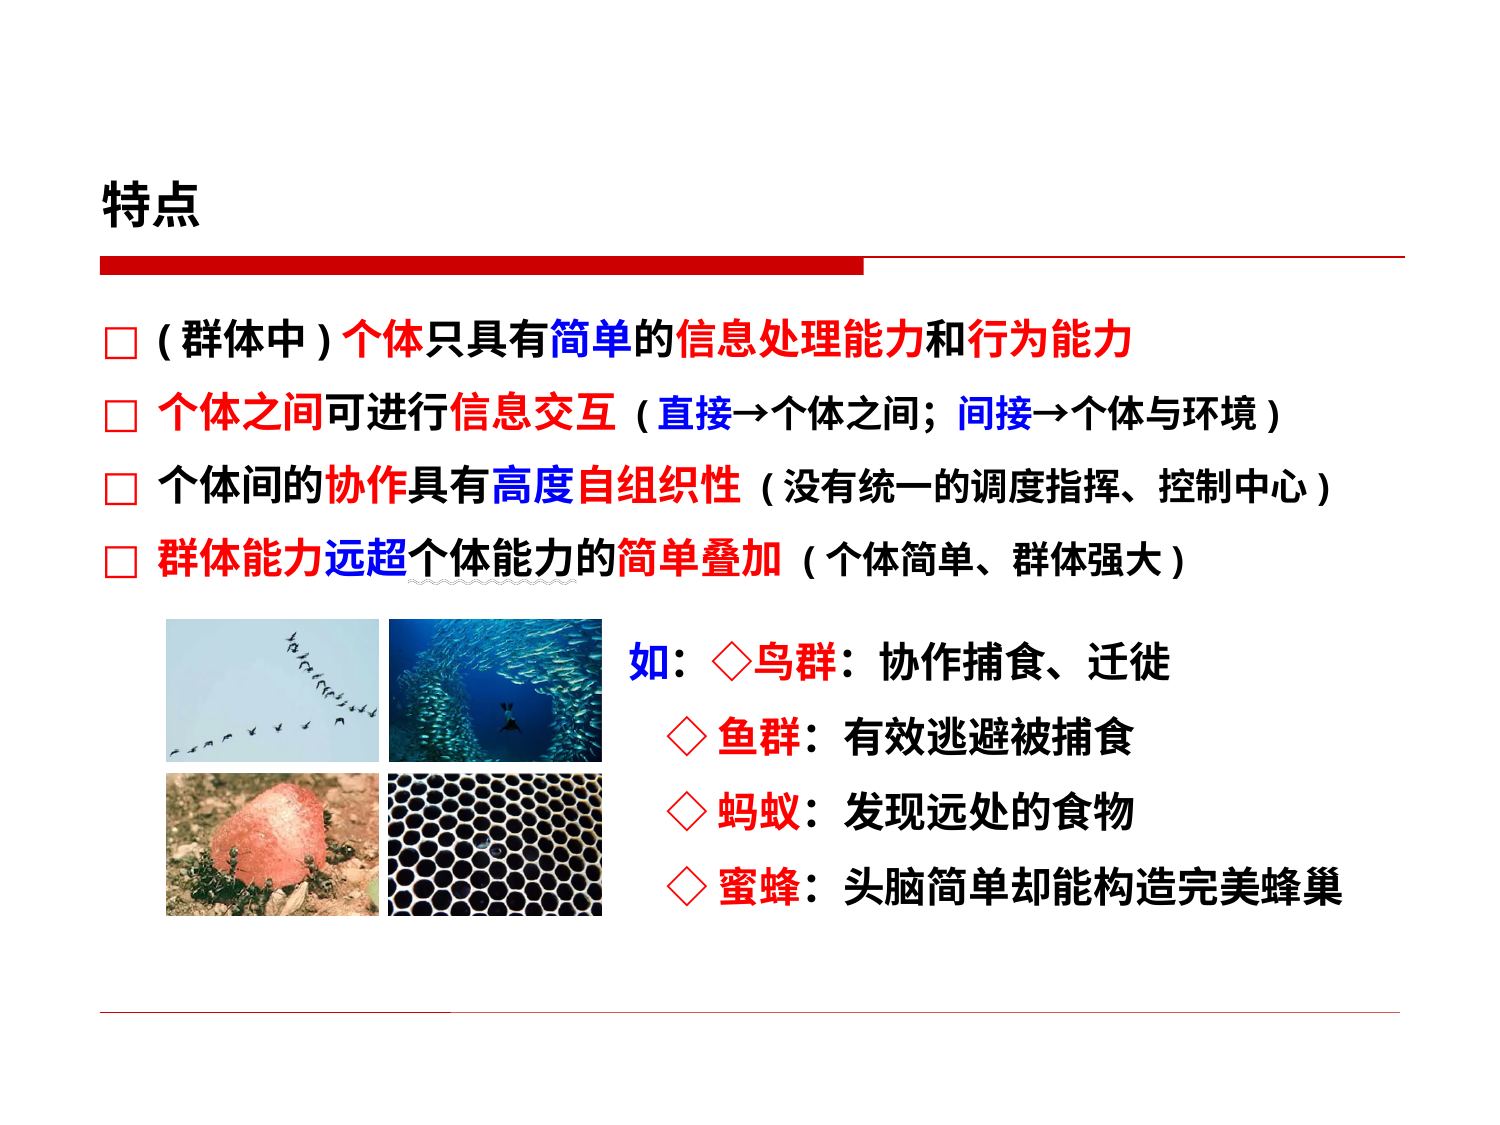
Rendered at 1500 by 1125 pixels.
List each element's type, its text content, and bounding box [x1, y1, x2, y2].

text_box 特点 [101, 173, 207, 234]
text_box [166, 610, 1405, 916]
text_box (群体中)个体只具有简单的信息处理能力和行为能力 个体之间可进行信息交互 (直接→个体之间；间接→个体与环境) 个体间的协作具有高度自组织性 (没有统一的调度指挥、控制中心) 群体能力远超个体能力的简单叠加 (个体简单、群体强大) [101, 290, 1353, 583]
